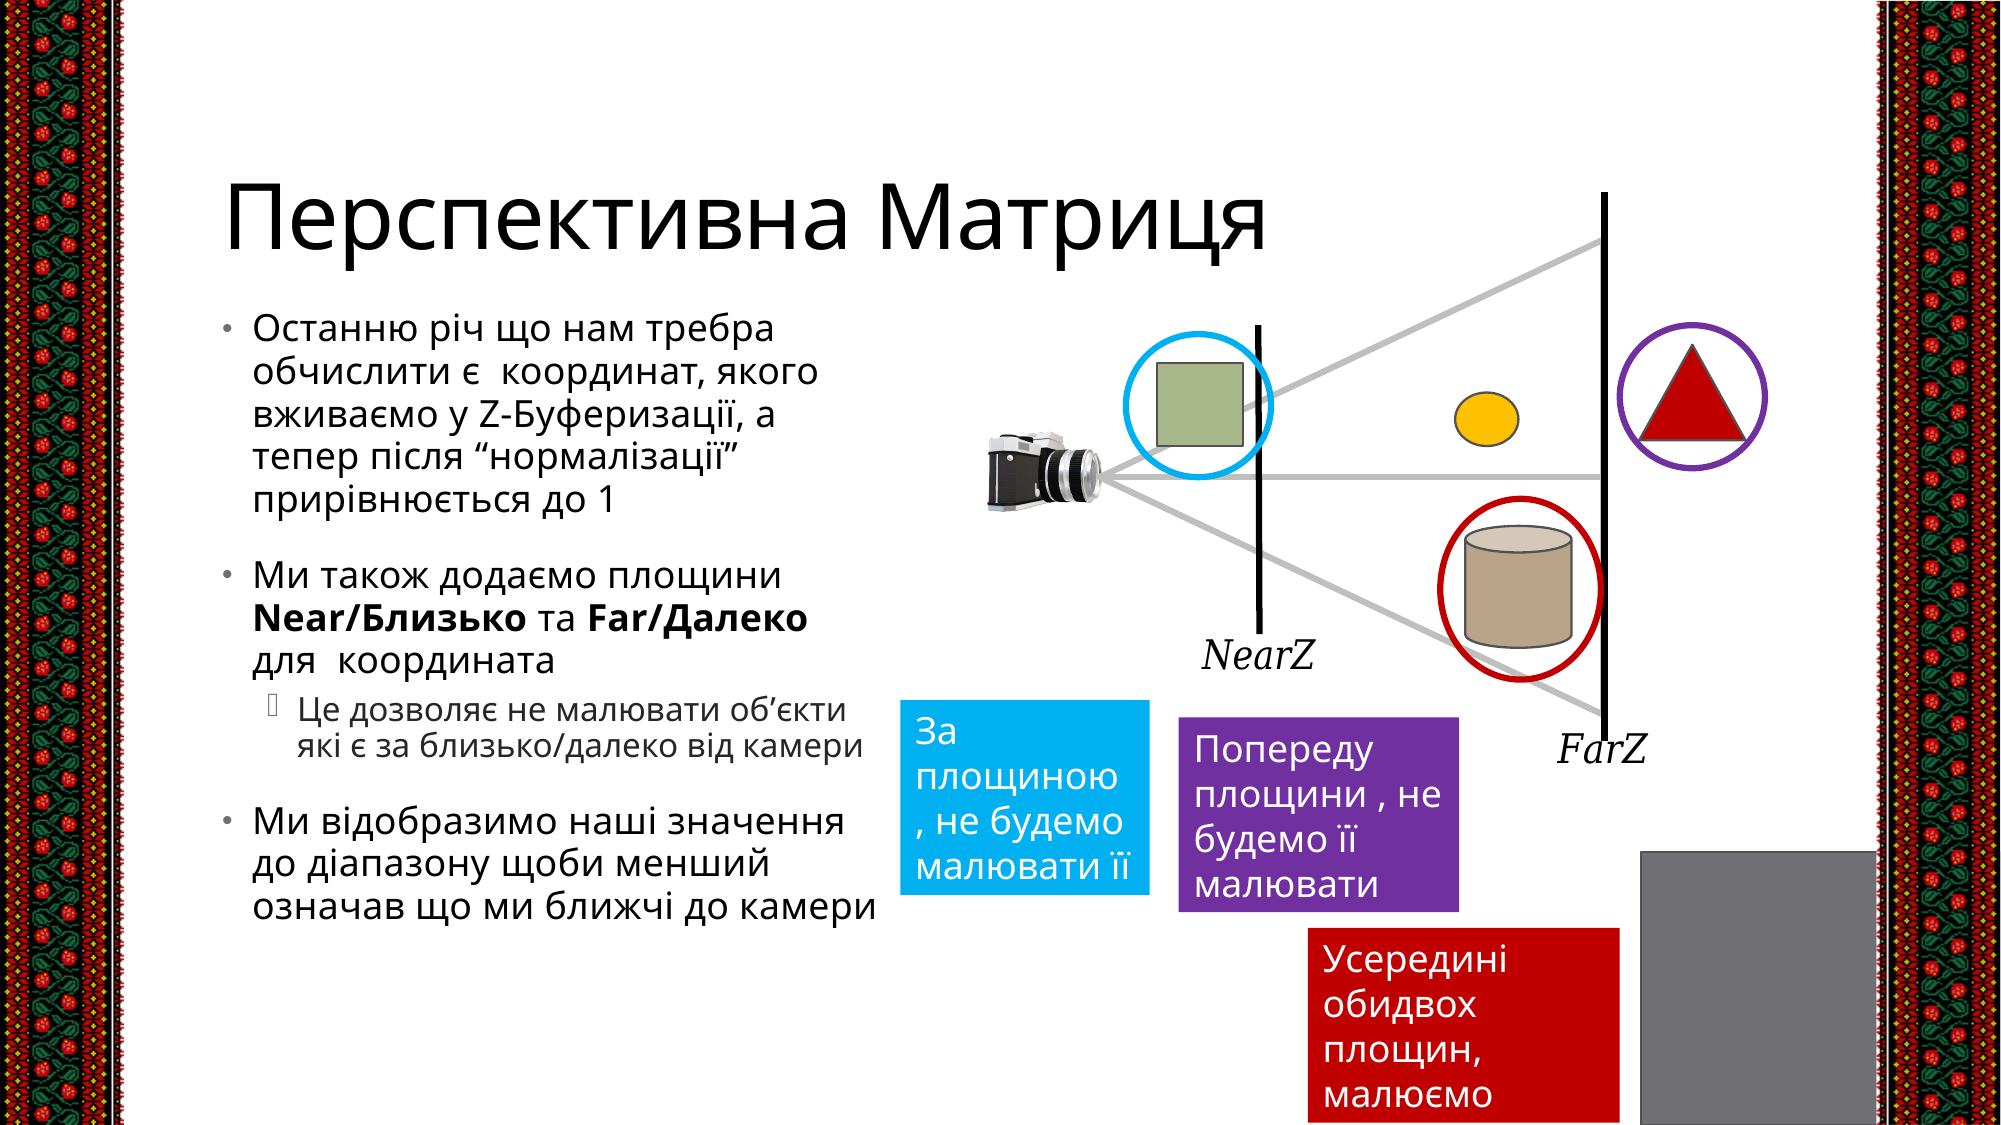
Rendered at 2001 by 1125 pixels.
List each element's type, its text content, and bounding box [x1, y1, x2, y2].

text_box [1231, 458, 1251, 472]
title Перспективна Матриця [206, 60, 1797, 278]
text_box [1115, 486, 1251, 550]
text_box [1266, 241, 1597, 472]
text_box [1266, 376, 1273, 435]
text_box [1529, 624, 1597, 714]
picture [1877, 2, 2000, 1124]
text_box [1266, 486, 1597, 648]
text_box [1453, 391, 1520, 448]
text_box [1108, 455, 1166, 472]
text_box [1124, 332, 1251, 472]
picture [0, 0, 124, 1125]
text_box Усередині обидвох площин, малюємо [1307, 927, 1620, 1123]
text_box [1618, 324, 1767, 470]
text_box [1439, 497, 1597, 681]
picture [976, 418, 1138, 517]
